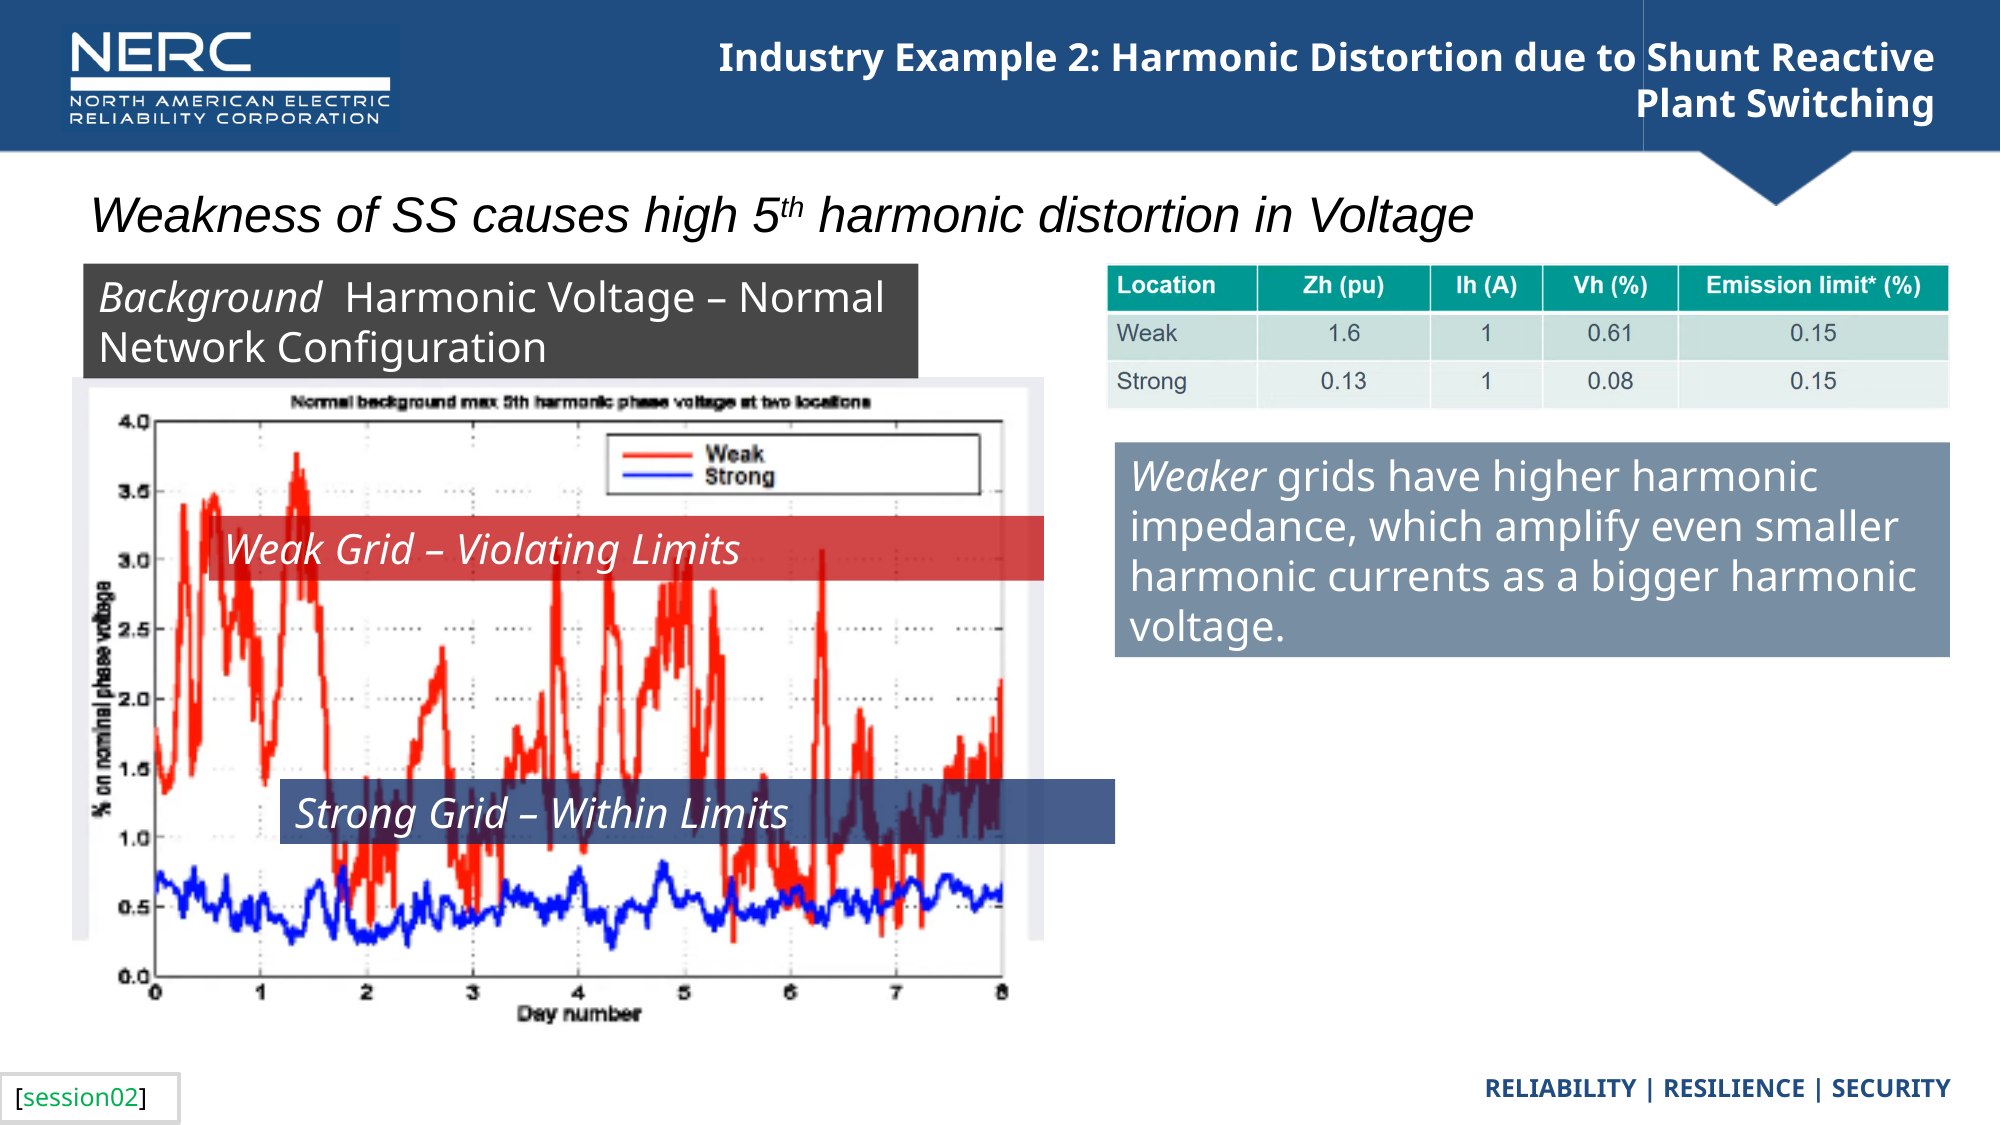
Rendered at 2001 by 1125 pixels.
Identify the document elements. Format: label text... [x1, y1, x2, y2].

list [71, 377, 1045, 1043]
title Industry Example 2: Harmonic Distortion due to Shunt Reactive Plant Switching [633, 24, 1950, 133]
text_box Strong Grid – Within Limits [1048, 779, 1116, 844]
picture [0, 0, 2000, 206]
text_box Weakness of SS causes high 5th harmonic distortion in Voltage [74, 174, 1888, 250]
text_box [session02] [0, 1072, 181, 1125]
text_box Weaker grids have higher harmonic impedance, which amplify even smaller harmonic currents as a bigger harmonic voltage. [1114, 442, 1950, 658]
picture [1106, 263, 1951, 410]
